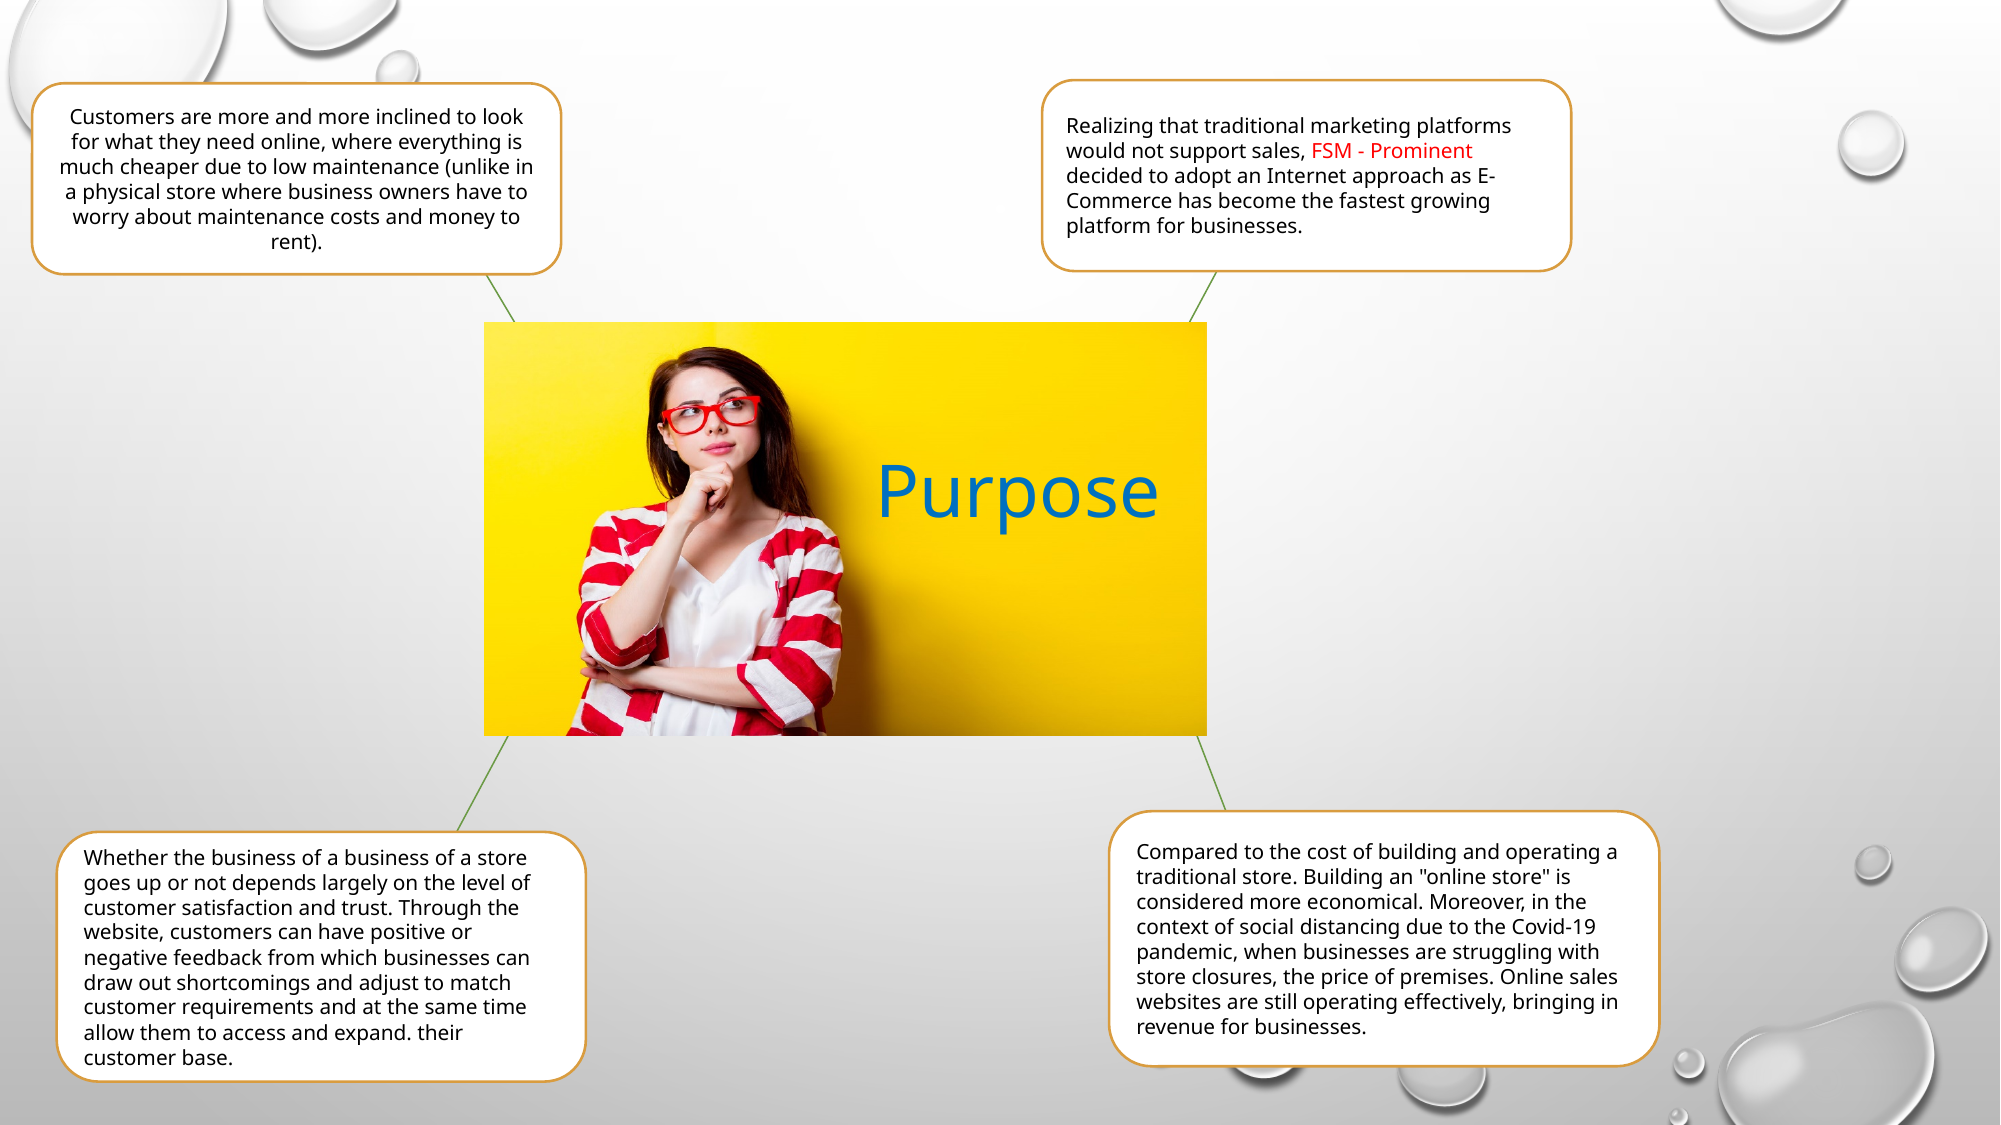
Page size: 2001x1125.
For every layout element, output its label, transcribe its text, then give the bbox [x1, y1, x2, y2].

picture [0, 0, 2000, 1125]
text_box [1166, 260, 1223, 320]
text_box Customers are more and more inclined to look for what they need online, where everything is much cheaper due to low maintenance (unlike in a physical store where business owners have to worry about maintenance costs and money to rent). [30, 81, 563, 276]
text_box Whether the business of a business of a store goes up or not depends largely on the level of customer satisfaction and trust. Through the website, customers can have positive or negative feedback from which businesses can draw out shortcomings and adjust to match customer requirements and at the same time allow them to access and expand. their customer base. [55, 830, 588, 1083]
text_box Compared to the cost of building and operating a traditional store. Building an "online store" is considered more economical. Moreover, in the context of social distancing due to the Covid-19 pandemic, when businesses are struggling with store closures, the price of premises. Online sales websites are still operating effectively, bringing in revenue for businesses. [1107, 809, 1661, 1068]
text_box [483, 270, 527, 322]
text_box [483, 322, 1359, 736]
text_box Realizing that traditional marketing platforms would not support sales, FSM - Prominent decided to adopt an Internet approach as E-Commerce has become the fastest growing platform for businesses. [1040, 78, 1573, 273]
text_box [1188, 744, 1235, 833]
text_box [456, 729, 512, 833]
